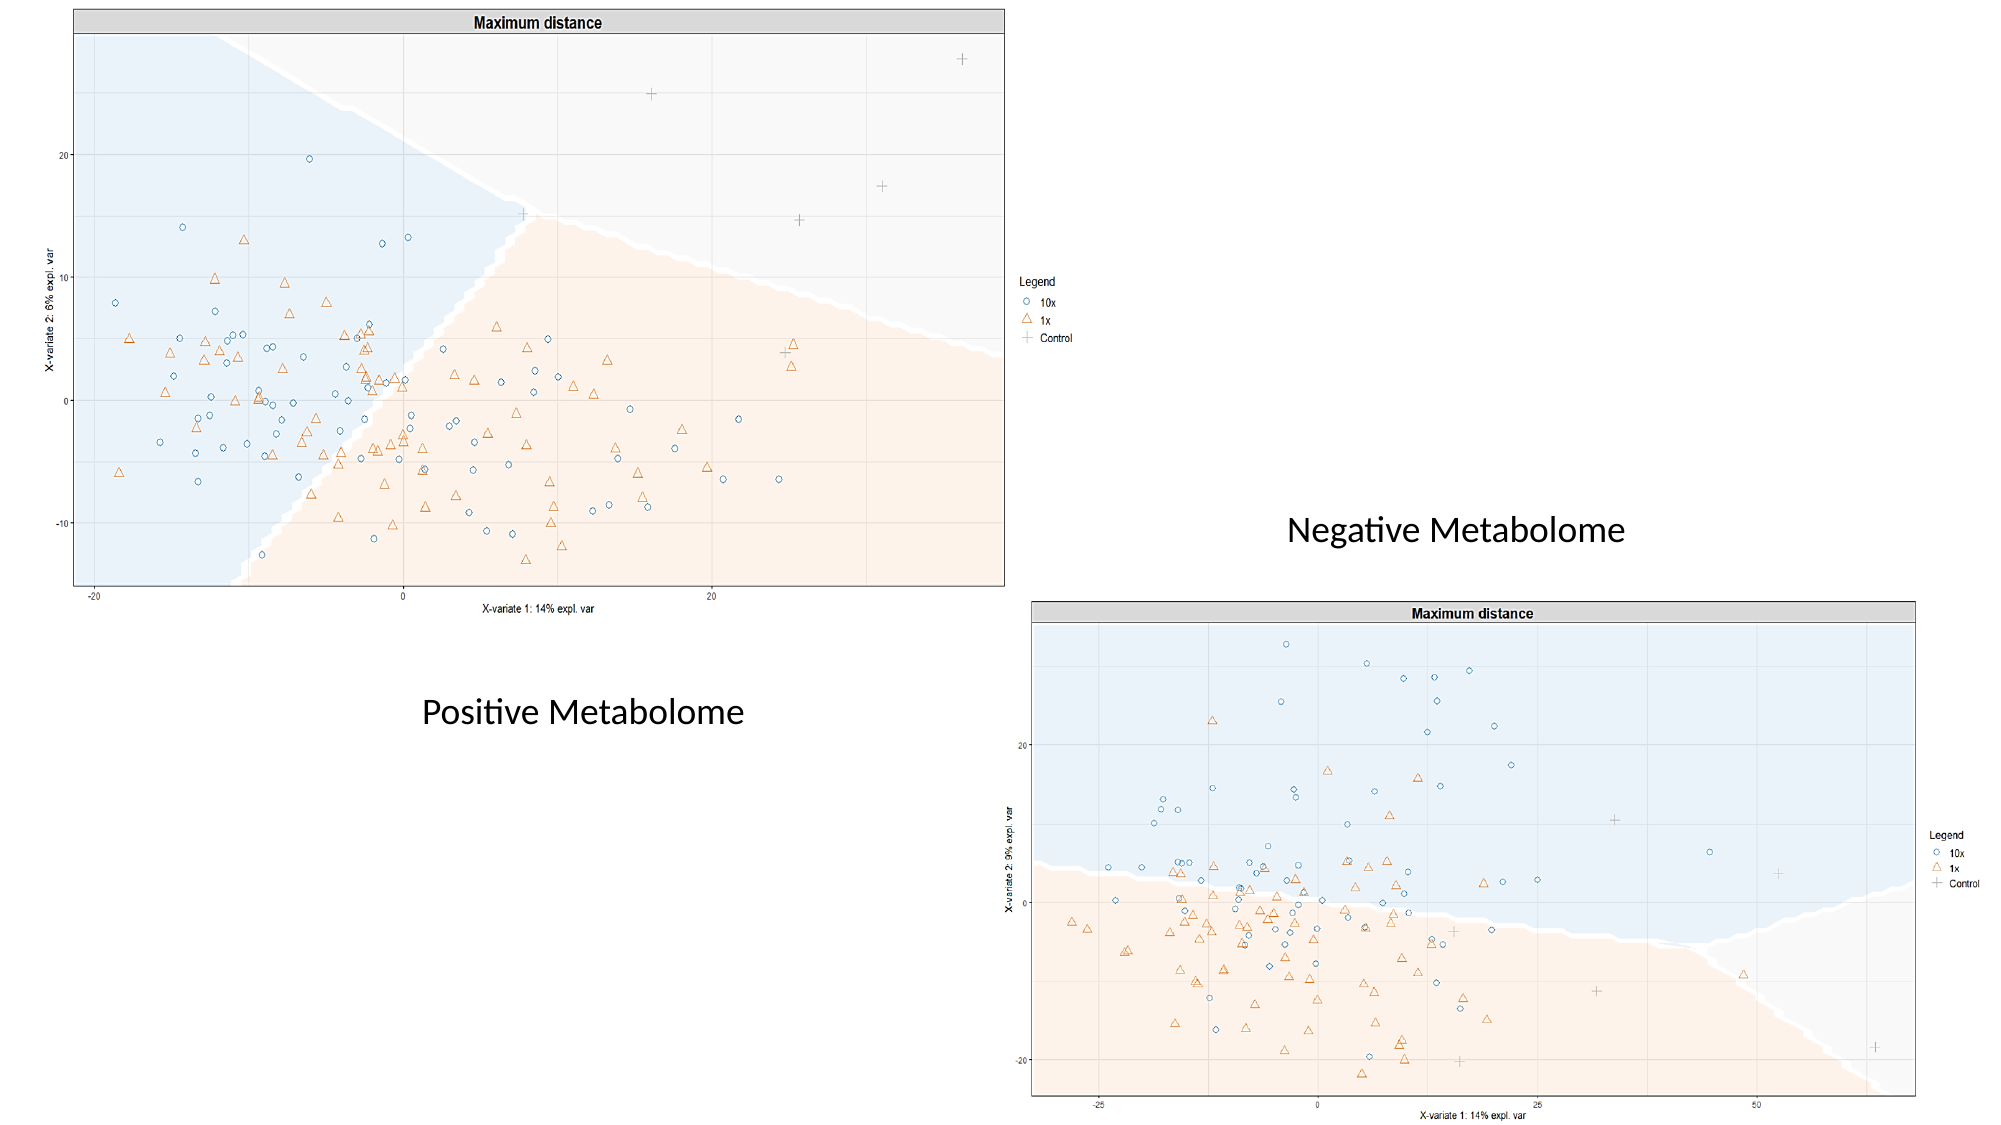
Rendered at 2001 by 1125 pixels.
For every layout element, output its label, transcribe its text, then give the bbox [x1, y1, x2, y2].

picture [38, 0, 1989, 1125]
text_box Negative Metabolome [1182, 497, 1739, 558]
text_box Positive Metabolome [309, 679, 866, 740]
